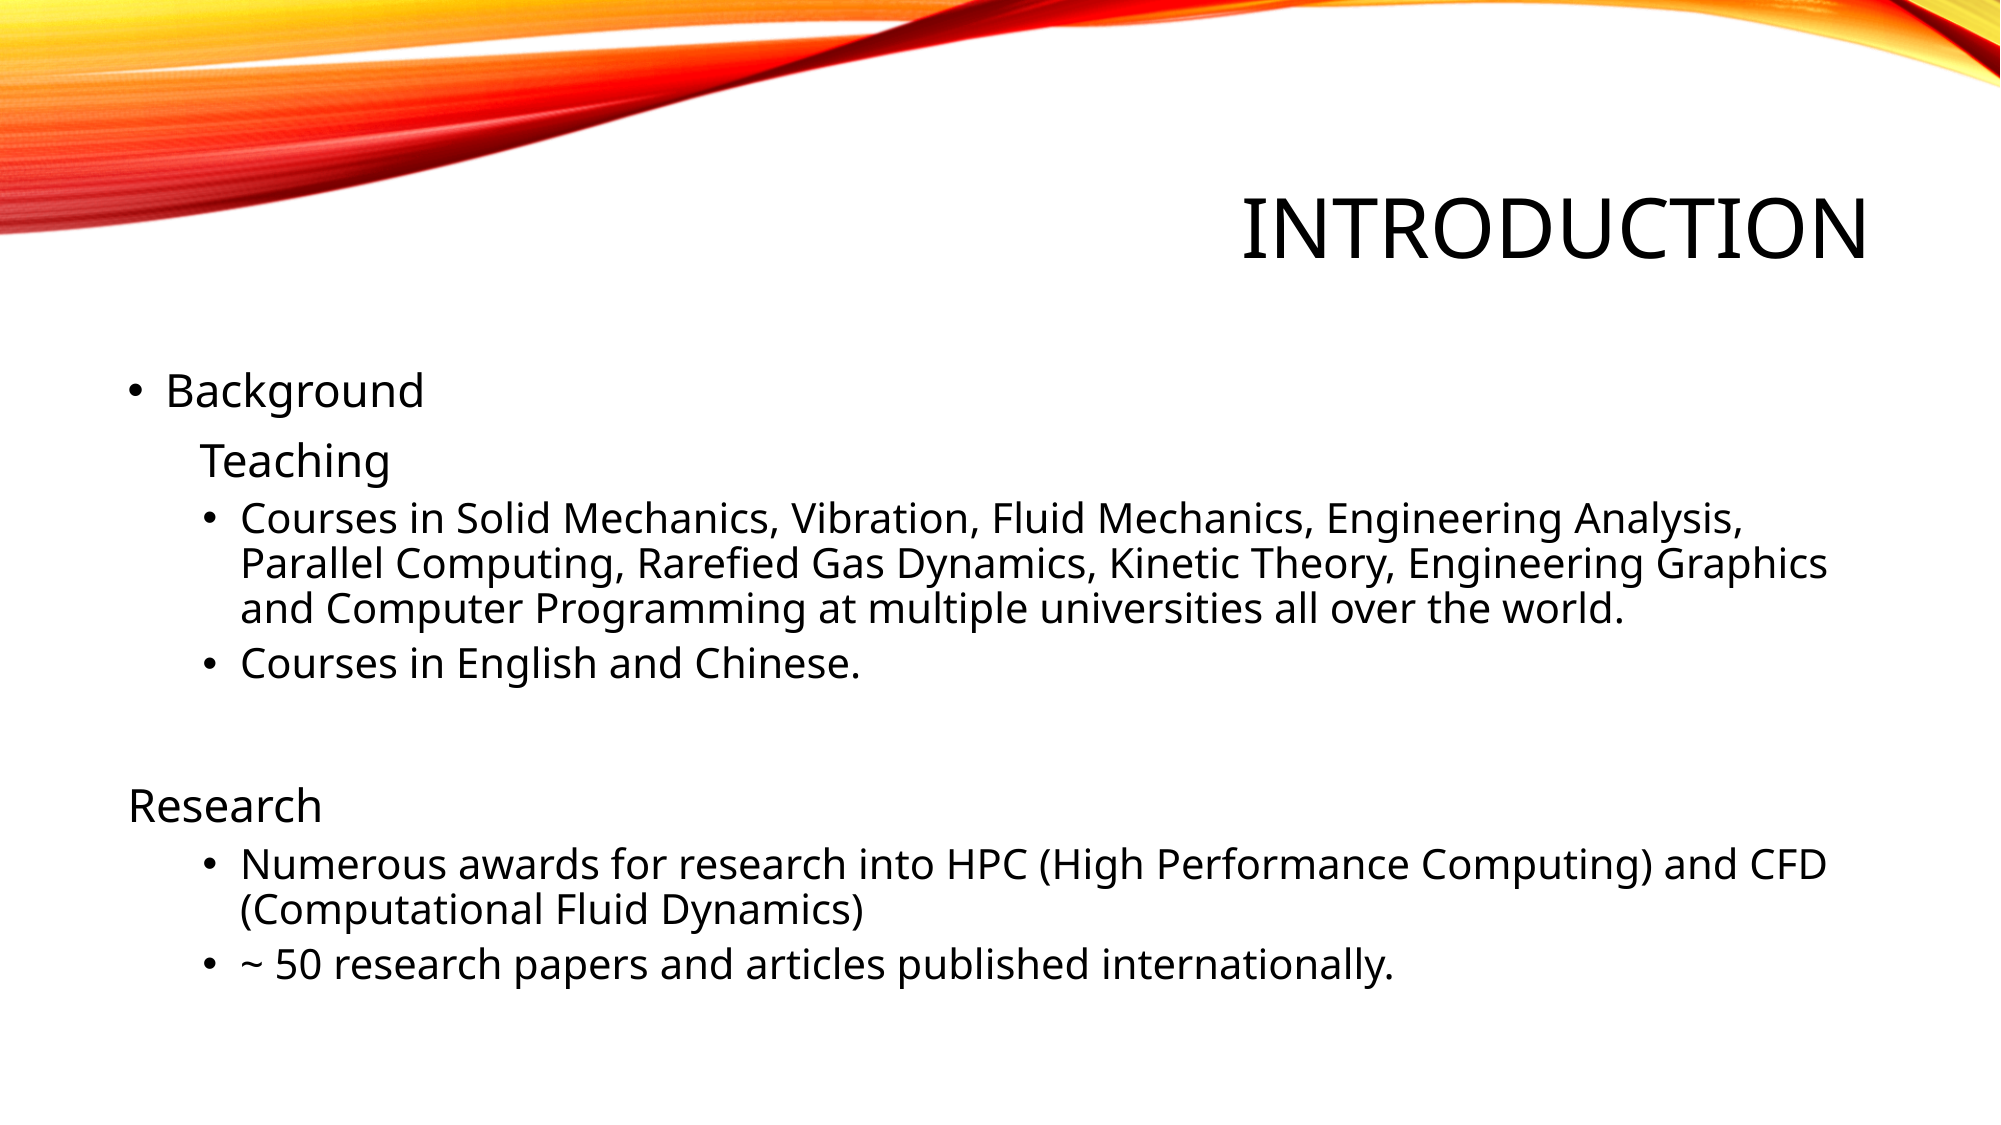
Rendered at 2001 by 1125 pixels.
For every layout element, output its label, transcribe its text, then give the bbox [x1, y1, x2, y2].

picture [0, 0, 2000, 237]
title INTRODUCTION [474, 125, 1888, 338]
list Background Teaching Courses in Solid Mechanics, Vibration, Fluid Mechanics, Engineering Analysis, Parallel Computing, Rarefied Gas Dynamics, Kinetic Theory, Engineering Graphics and Computer Programming at multiple universities all over the world. Courses in English and Chinese. Research Numerous awards for research into HPC (High Performance Computing) and CFD (Computational Fluid Dynamics) ~ 50 research papers and articles published internationally. [112, 360, 1888, 1021]
